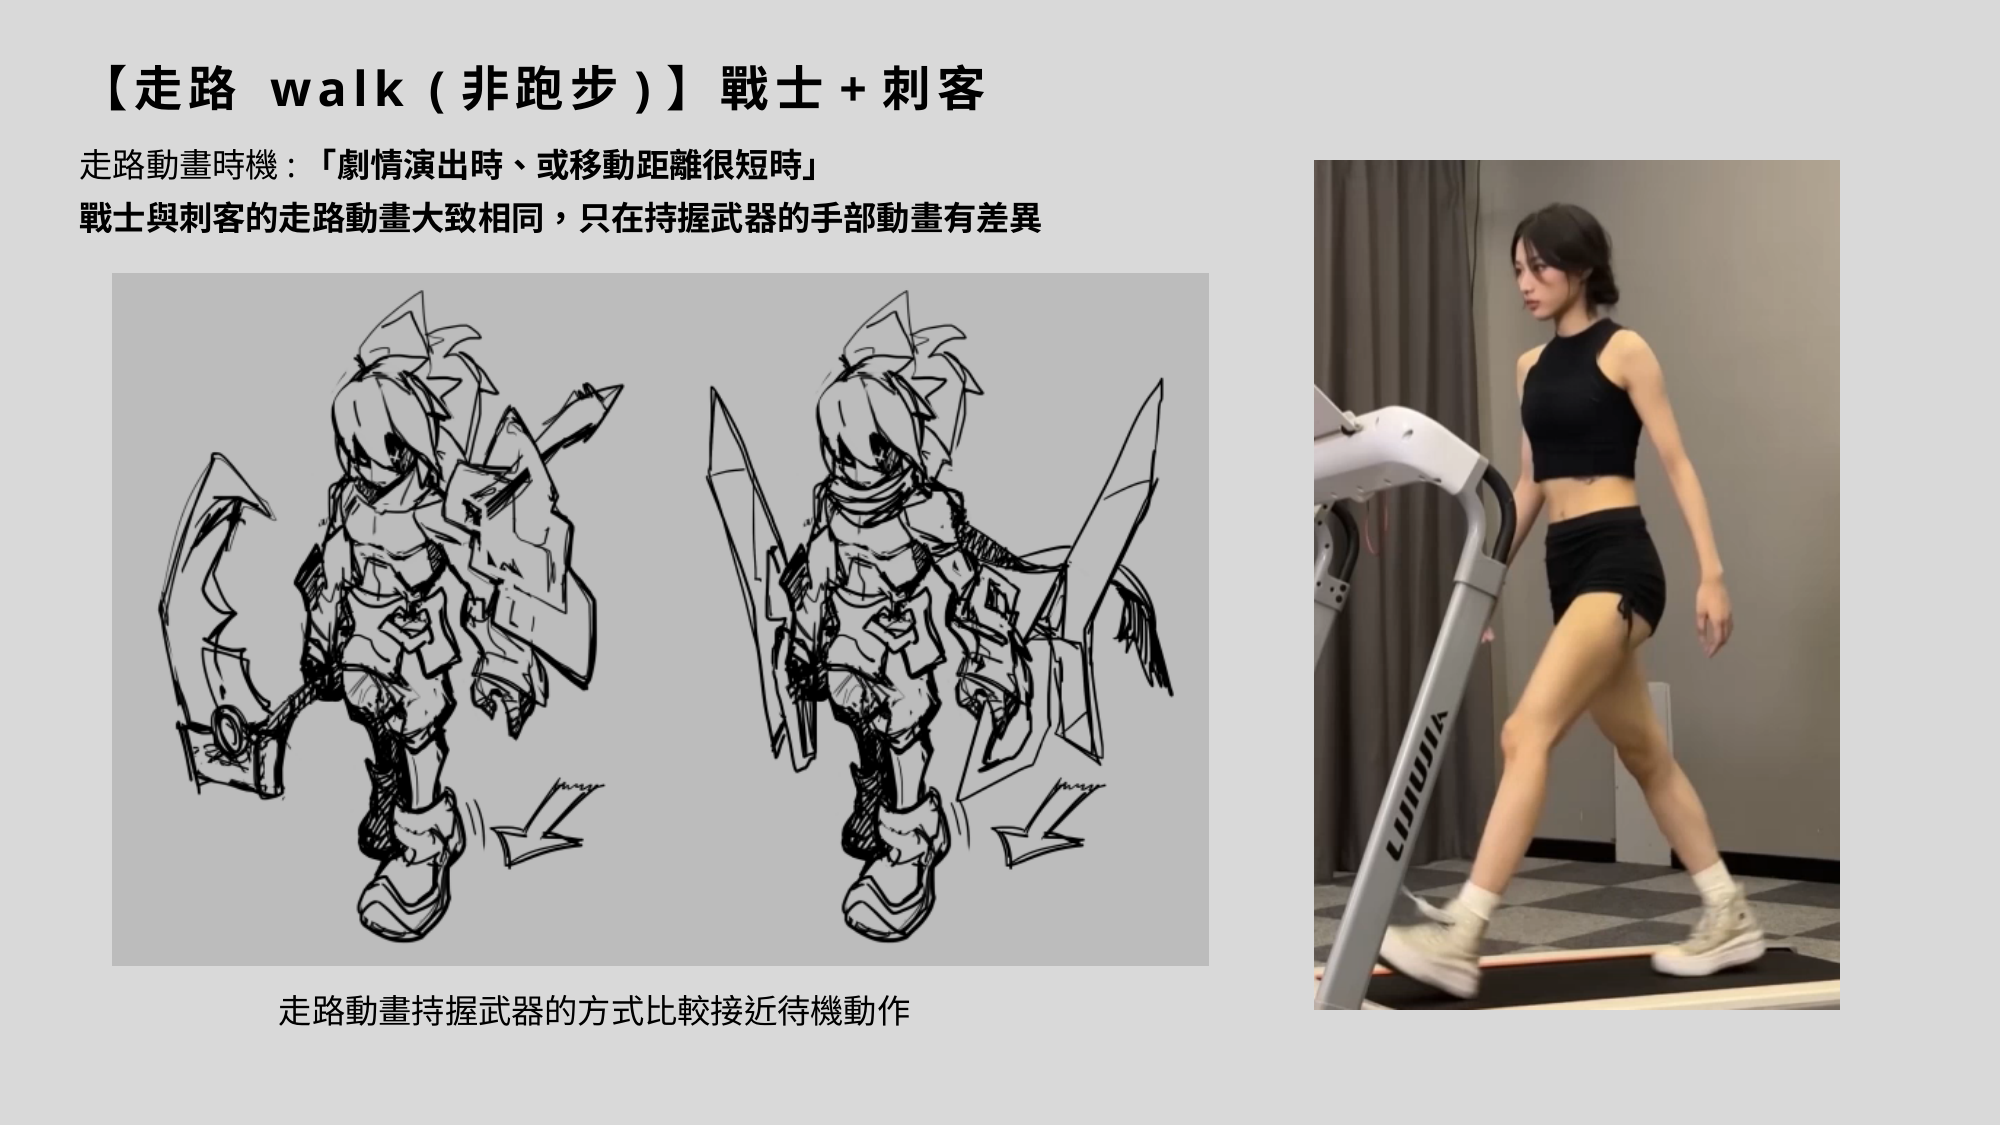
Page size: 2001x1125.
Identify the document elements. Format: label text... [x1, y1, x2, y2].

picture [112, 273, 1209, 966]
text_box 走路動畫持握武器的方式比較接近待機動作 [264, 982, 1239, 1038]
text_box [1313, 159, 1840, 1011]
title 【走路 walk (非跑步)】戰士+刺客 [64, 56, 1790, 125]
text_box 走路動畫時機:「劇情演出時、或移動距離很短時」 戰士與刺客的走路動畫大致相同，只在持握武器的手部動畫有差異 [64, 137, 1961, 350]
